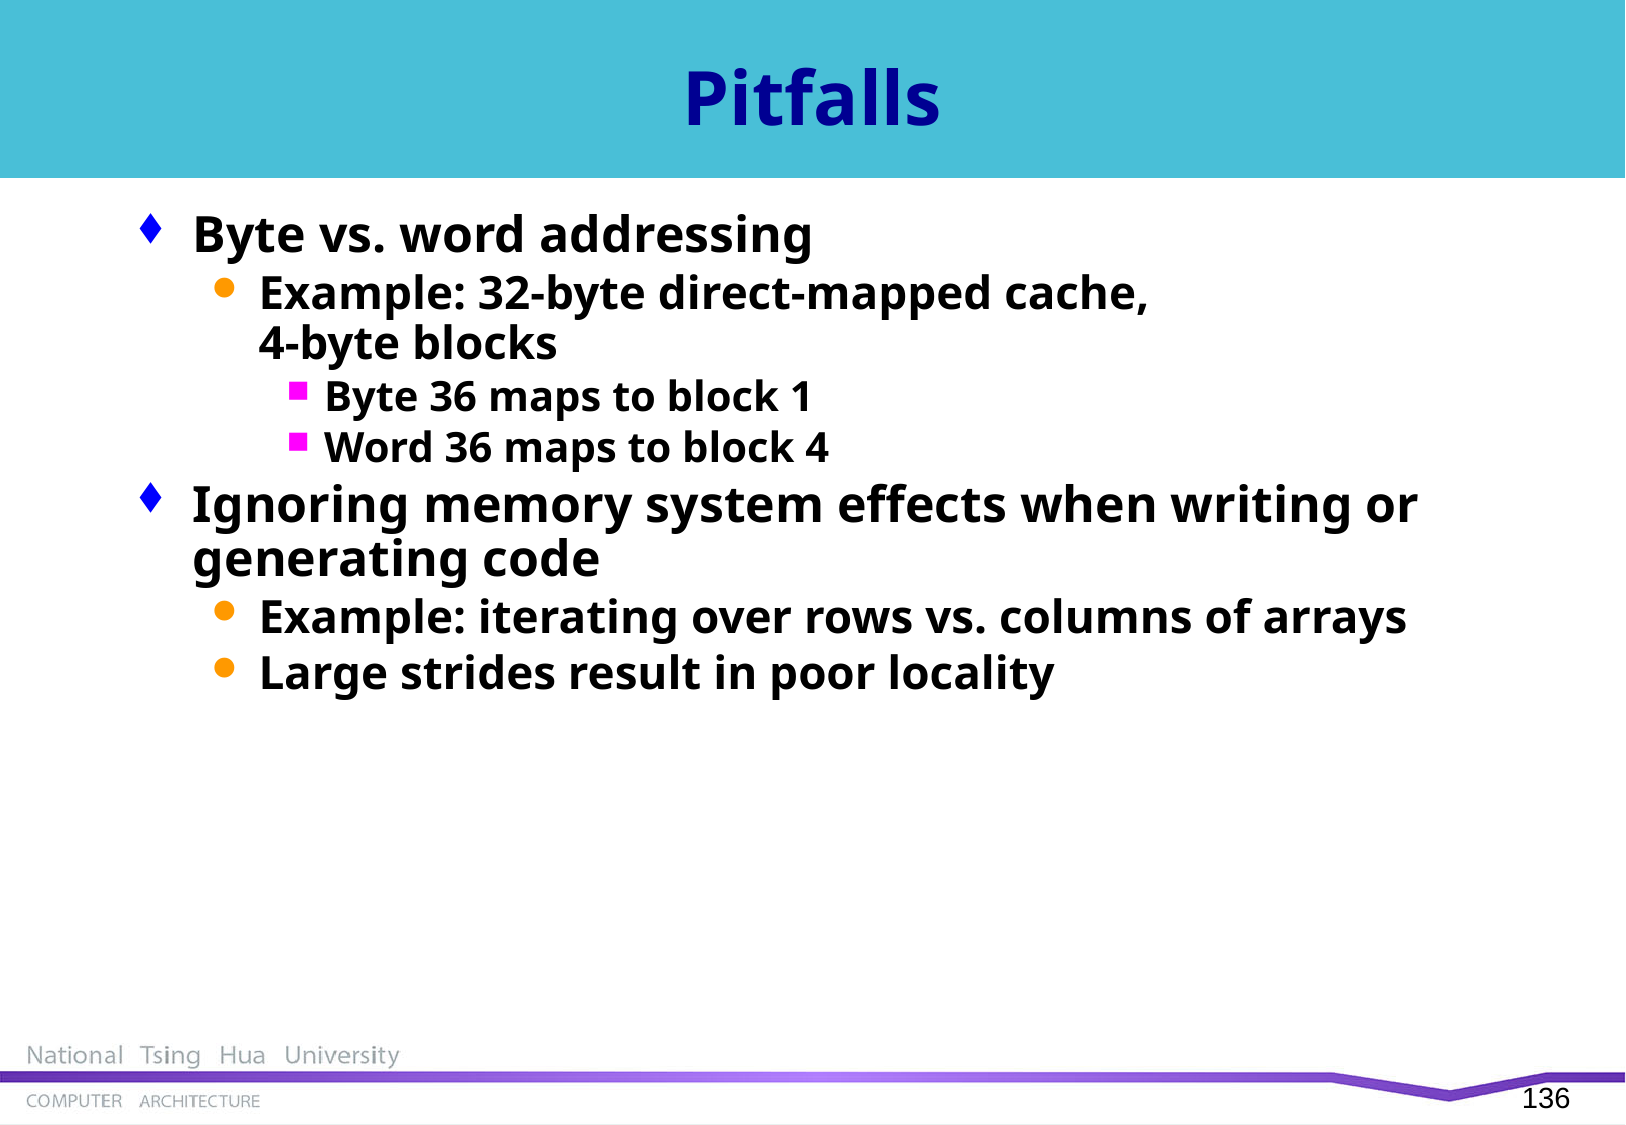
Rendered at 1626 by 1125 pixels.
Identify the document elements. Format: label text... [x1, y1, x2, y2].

list Byte vs. word addressing Example: 32-byte direct-mapped cache, 4-byte blocks Byte 36 maps to block 1 Word 36 maps to block 4 Ignoring memory system effects when writing or generating code Example: iterating over rows vs. columns of arrays Large strides result in poor locality [121, 201, 1504, 1036]
picture [0, 0, 1626, 1125]
slide_number 135 [1247, 1059, 1586, 1125]
title Pitfalls [121, 27, 1504, 177]
